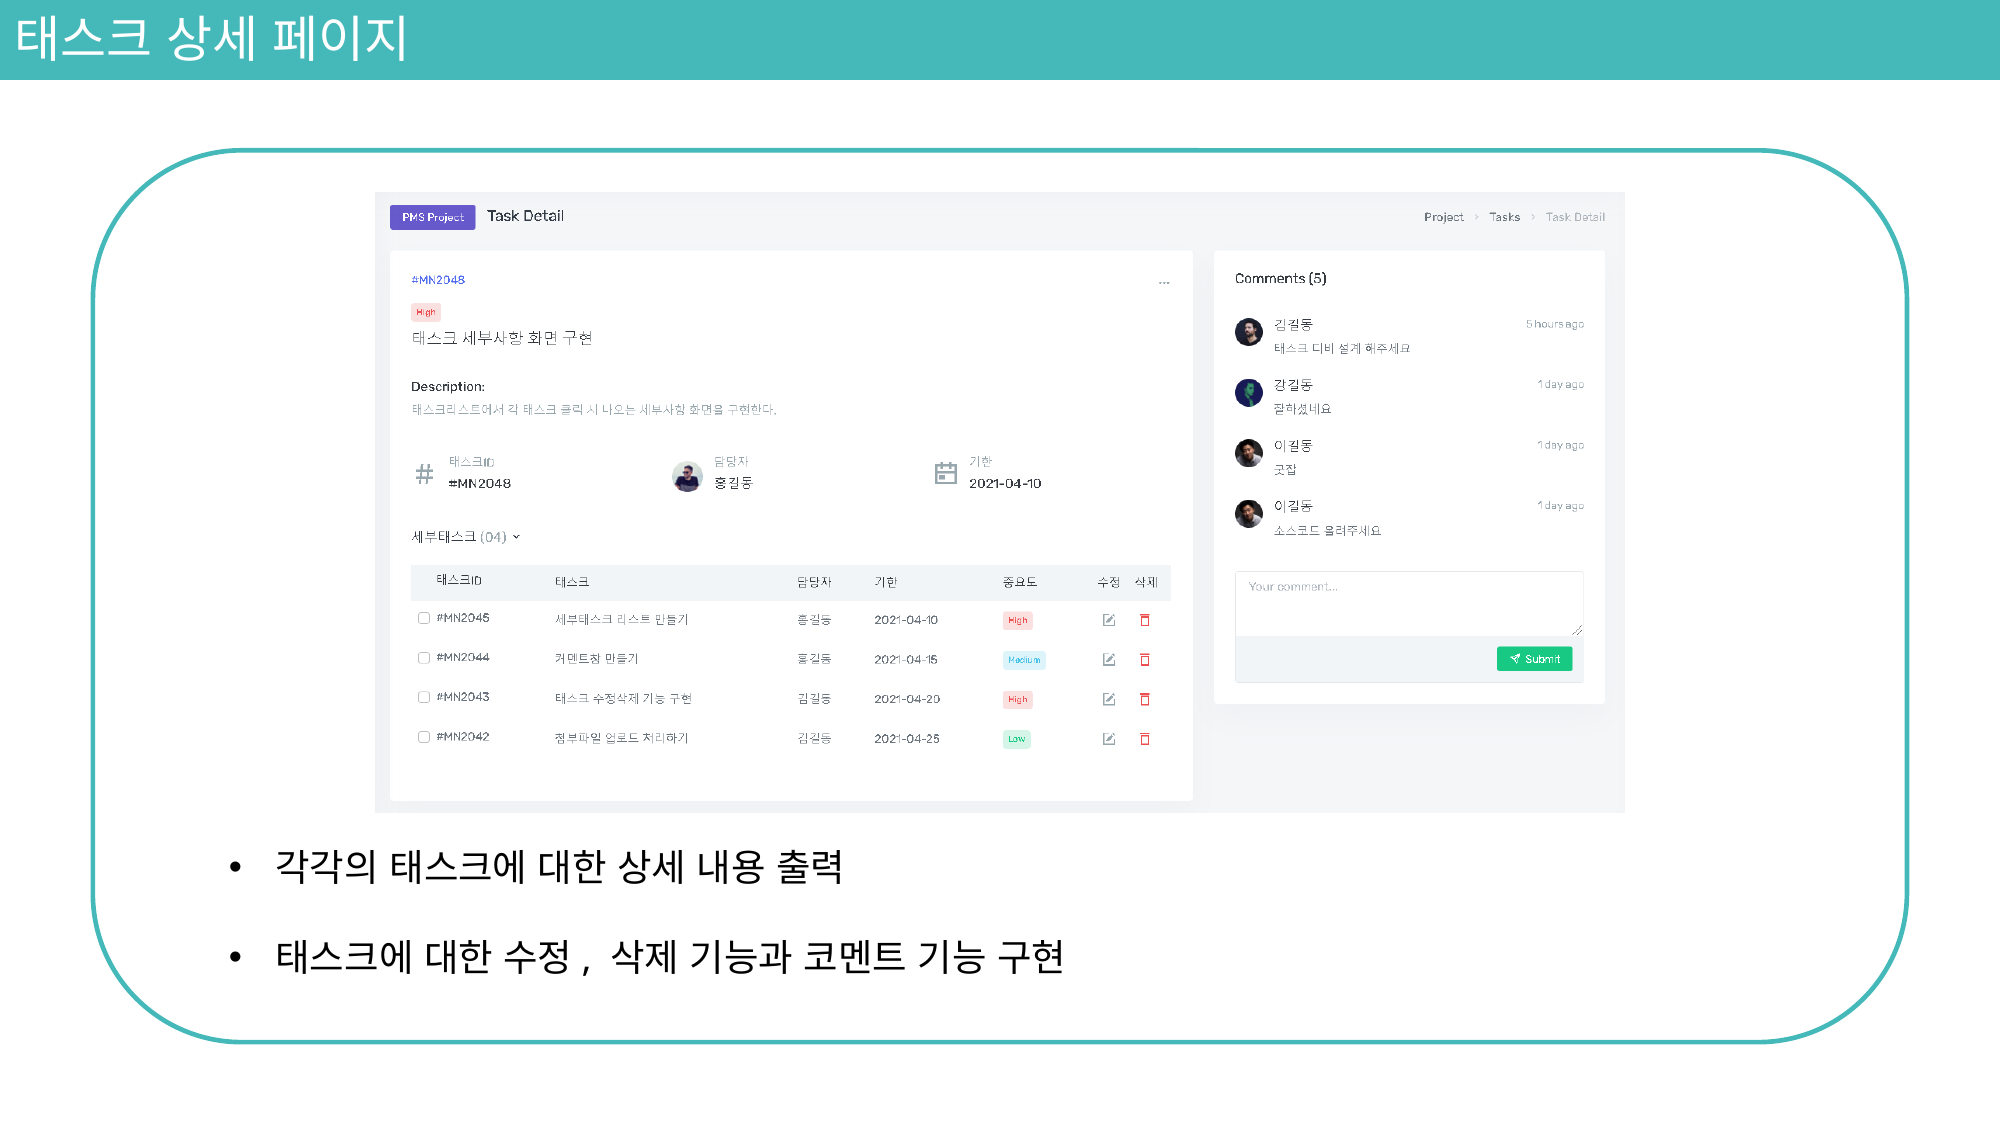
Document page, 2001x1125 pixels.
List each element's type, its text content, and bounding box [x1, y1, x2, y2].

text_box 각각의 태스크에 대한 상세 내용 출력 태스크에 대한 수정, 삭제 기능과 코멘트 기능 구현 [214, 836, 1786, 987]
text_box 태스크 상세 페이지 [0, 0, 639, 75]
picture [375, 192, 1625, 813]
text_box [0, 0, 2000, 80]
text_box [91, 149, 1908, 1044]
